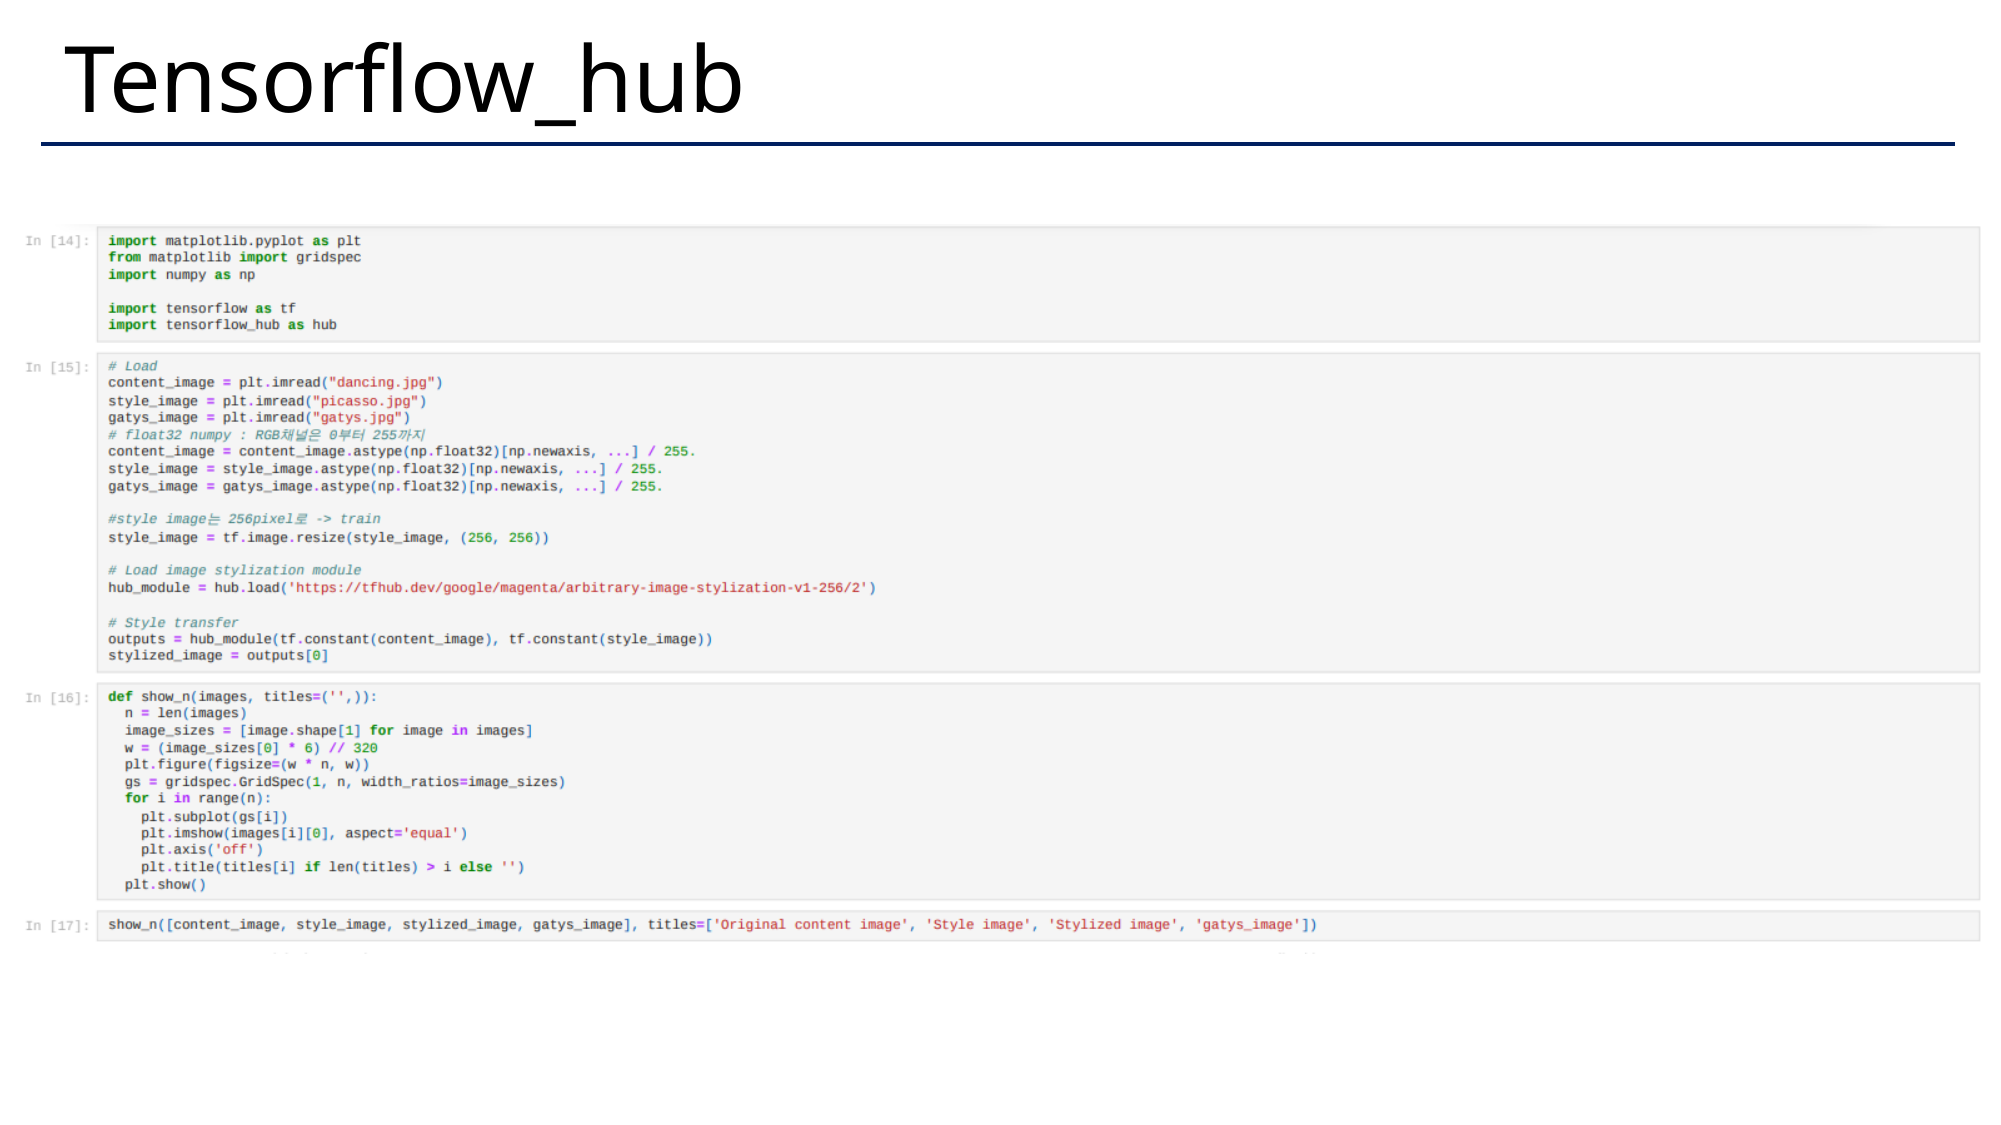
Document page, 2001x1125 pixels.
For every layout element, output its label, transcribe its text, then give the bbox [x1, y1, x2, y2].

picture [7, 224, 1993, 954]
title Tensorflow_hub [49, 22, 1956, 144]
